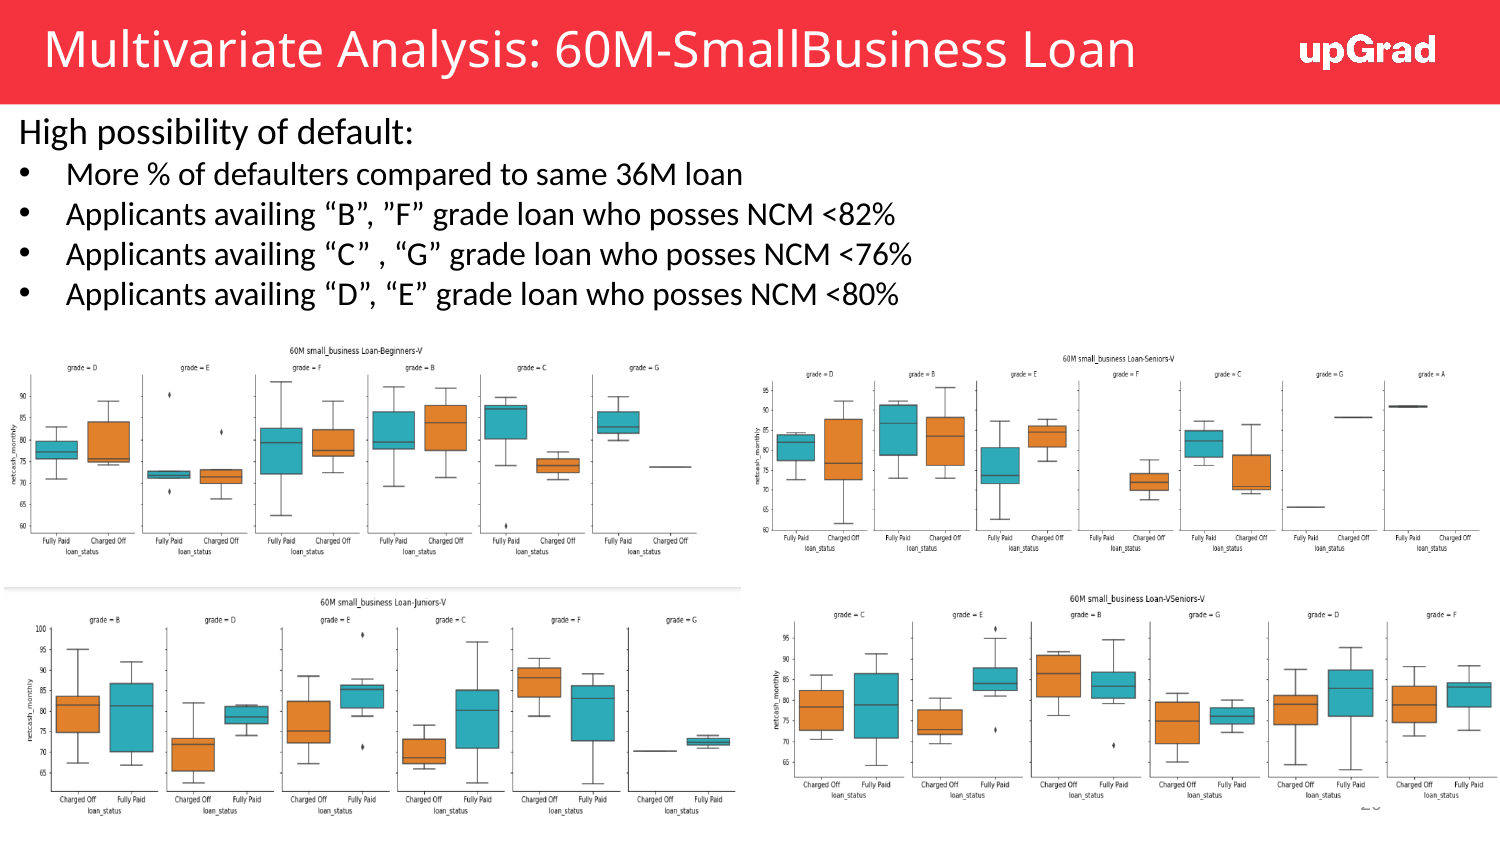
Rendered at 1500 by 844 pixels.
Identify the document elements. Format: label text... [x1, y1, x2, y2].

picture [4, 587, 741, 824]
picture [0, 338, 699, 563]
picture [740, 350, 1487, 563]
text_box High possibility of default: More % of defaulters compared to same 36M loan Applicants availing “B”, ”F” grade loan who posses NCM <82% Applicants availing “C” , “G” grade loan who posses NCM <76% Applicants availing “D”, “E” grade loan who posses NCM <80% [4, 99, 1322, 320]
picture [763, 591, 1500, 807]
picture [1300, 34, 1435, 70]
title Multivariate Analysis: 60M-SmallBusiness Loan [28, 20, 1298, 84]
slide_number 20 [1059, 807, 1397, 827]
